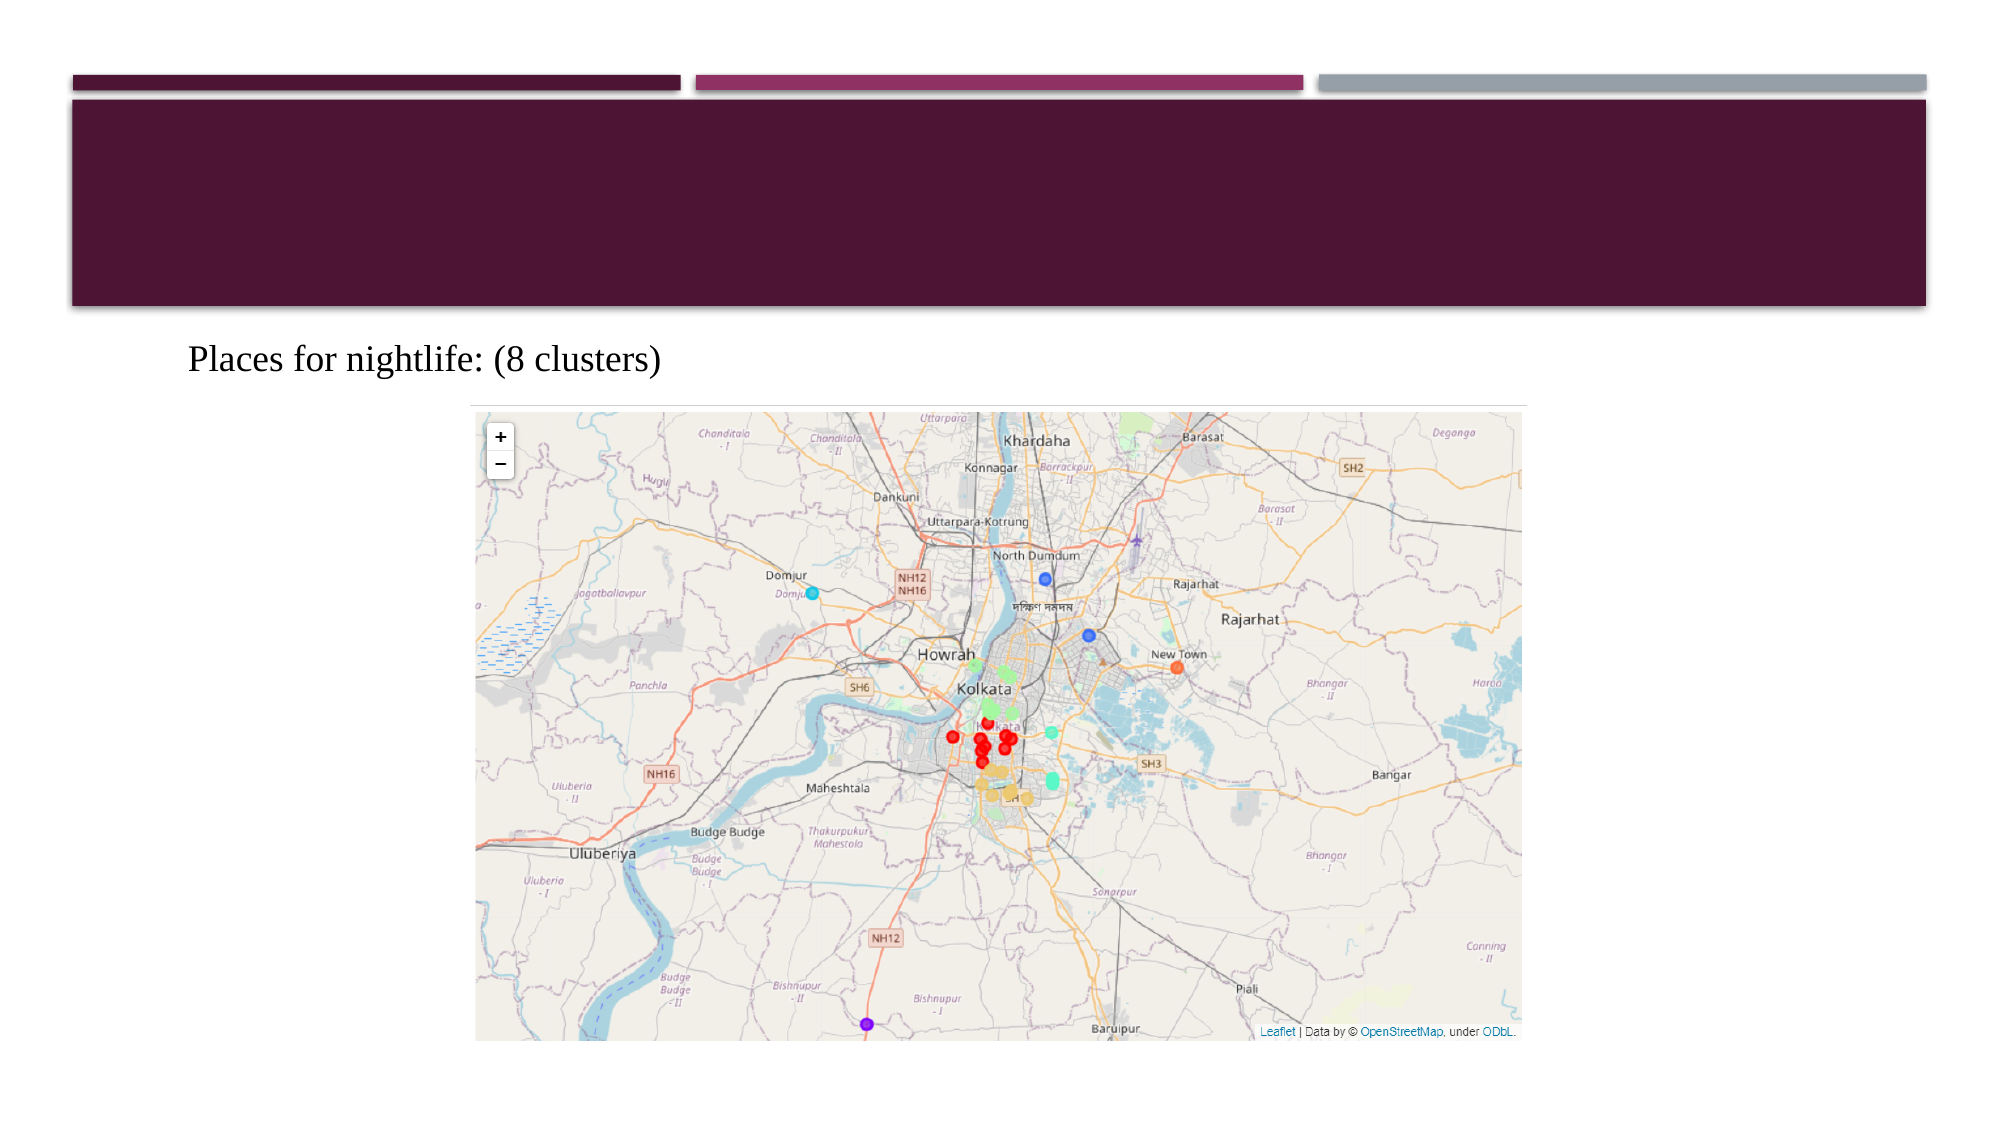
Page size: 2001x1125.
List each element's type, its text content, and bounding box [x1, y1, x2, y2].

text_box Places for nightlife: (8 clusters) [79, 323, 1889, 387]
picture [469, 405, 1529, 1049]
